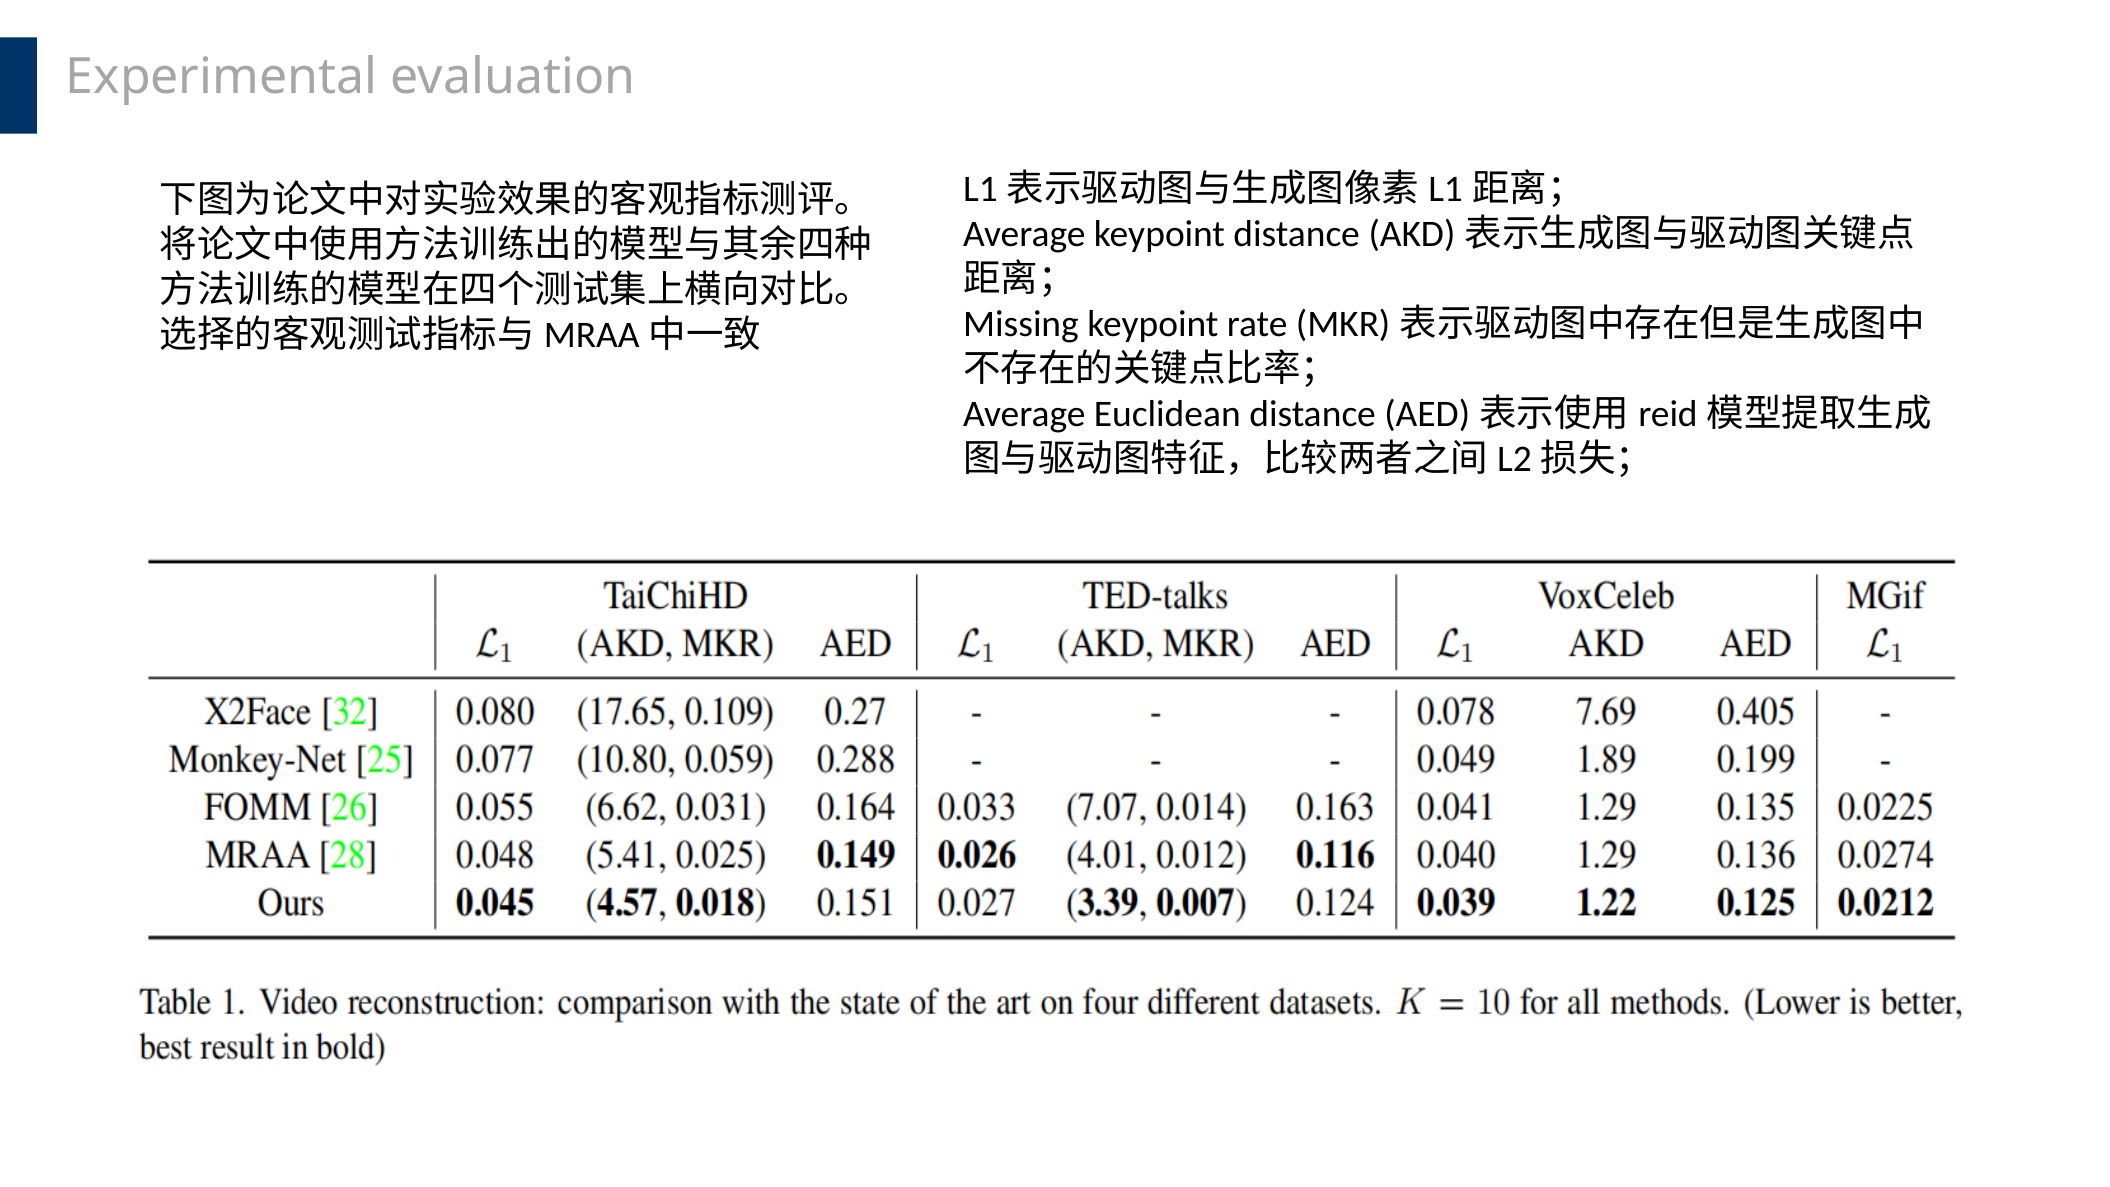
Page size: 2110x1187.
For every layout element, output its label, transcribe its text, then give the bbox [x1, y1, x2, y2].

picture [109, 510, 1998, 1085]
text_box 下图为论文中对实验效果的客观指标测评。将论文中使用方法训练出的模型与其余四种方法训练的模型在四个测试集上横向对比。选择的客观测试指标与MRAA中一致 [145, 167, 913, 363]
text_box L1表示驱动图与生成图像素L1距离； Average keypoint distance (AKD)表示生成图与驱动图关键点距离； Missing keypoint rate (MKR)表示驱动图中存在但是生成图中不存在的关键点比率； Average Euclidean distance (AED)表示使用reid模型提取生成图与驱动图特征，比较两者之间L2损失； [948, 156, 1955, 510]
text_box Experimental evaluation [65, 43, 637, 104]
text_box [0, 36, 38, 135]
